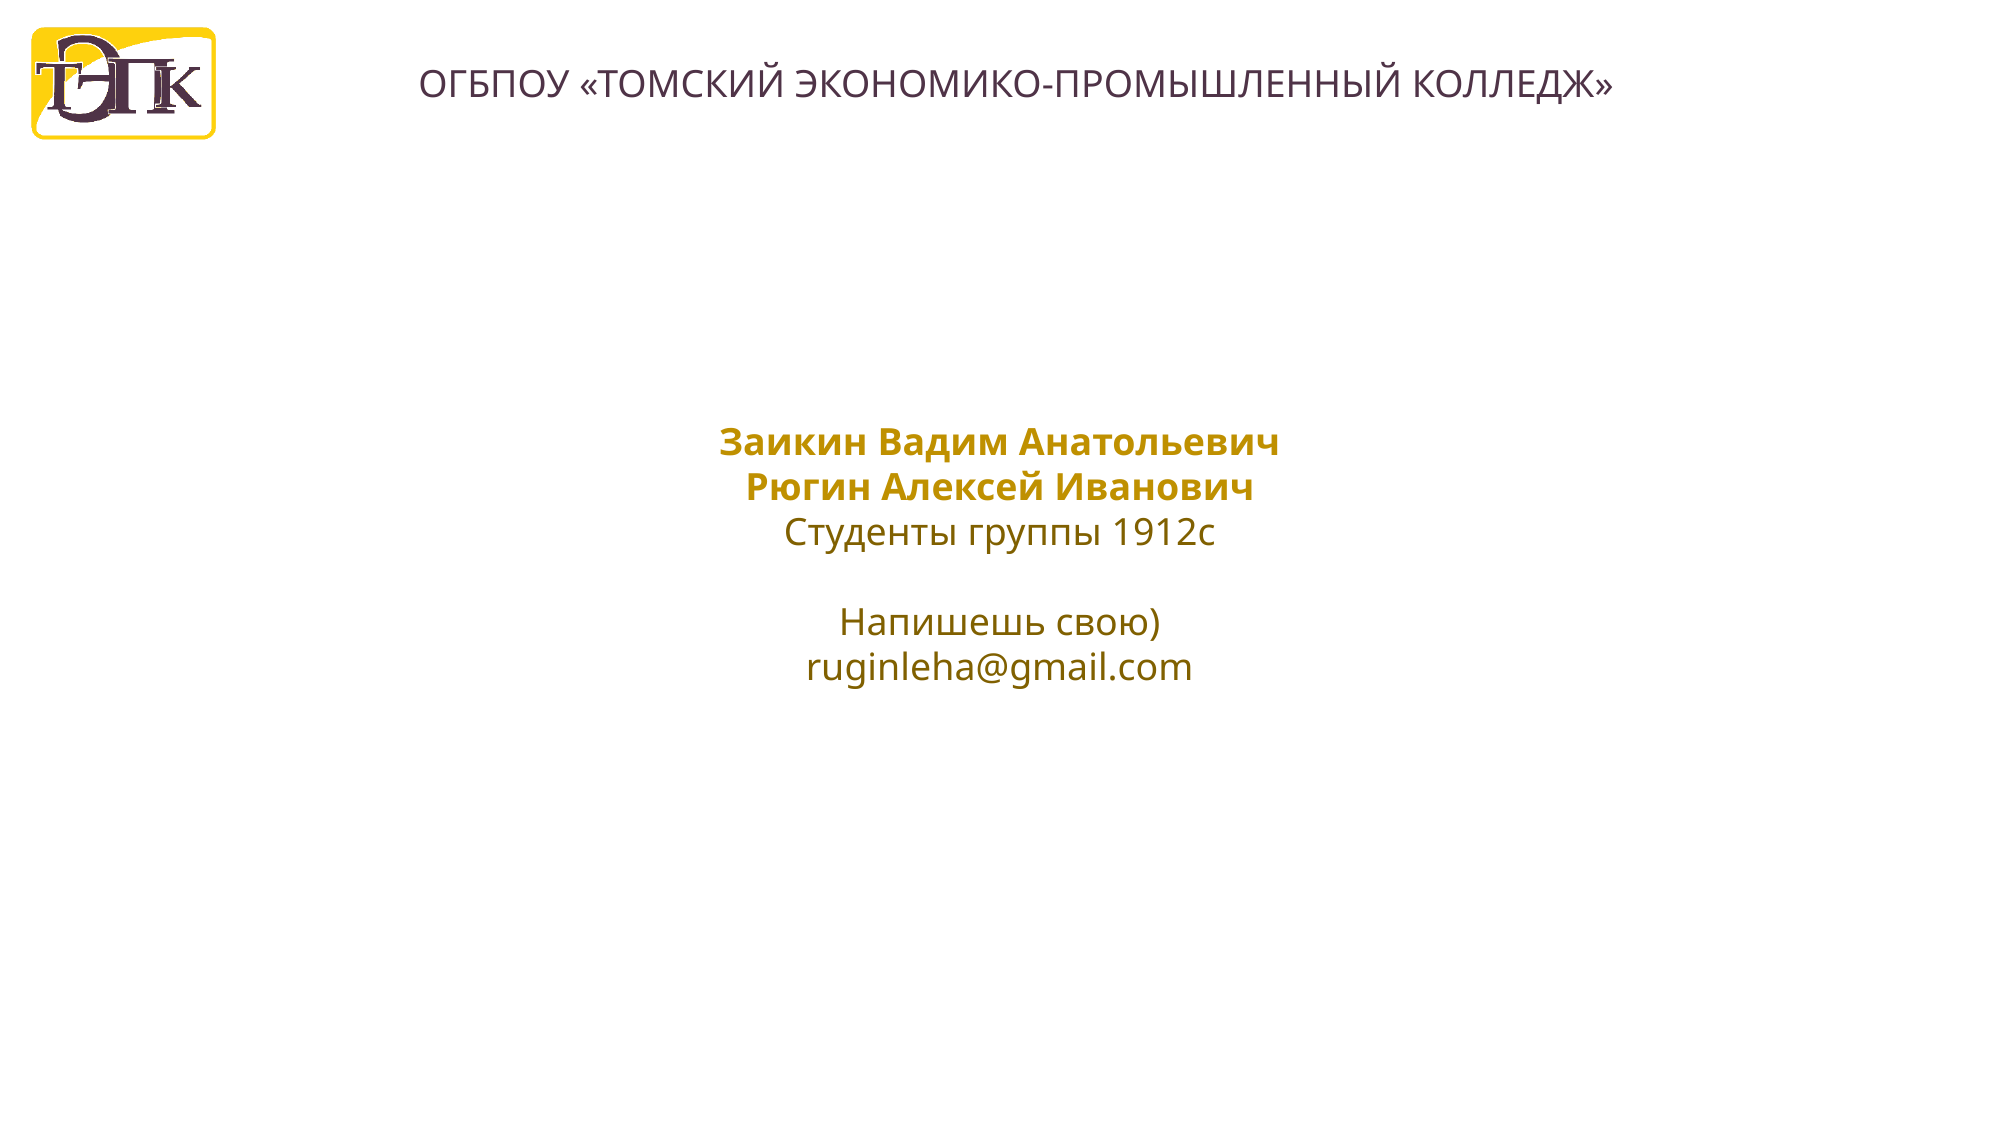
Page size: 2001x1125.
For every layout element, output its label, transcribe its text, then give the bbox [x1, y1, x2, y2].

picture [28, 25, 218, 140]
text_box ОГБПОУ «ТОМСКИЙ ЭКОНОМИКО-ПРОМЫШЛЕННЫЙ КОЛЛЕДЖ» [292, 52, 1750, 112]
text_box Заикин Вадим Анатольевич Рюгин Алексей Иванович Студенты группы 1912с Напишешь свою) ruginleha@gmail.com [632, 410, 1368, 695]
